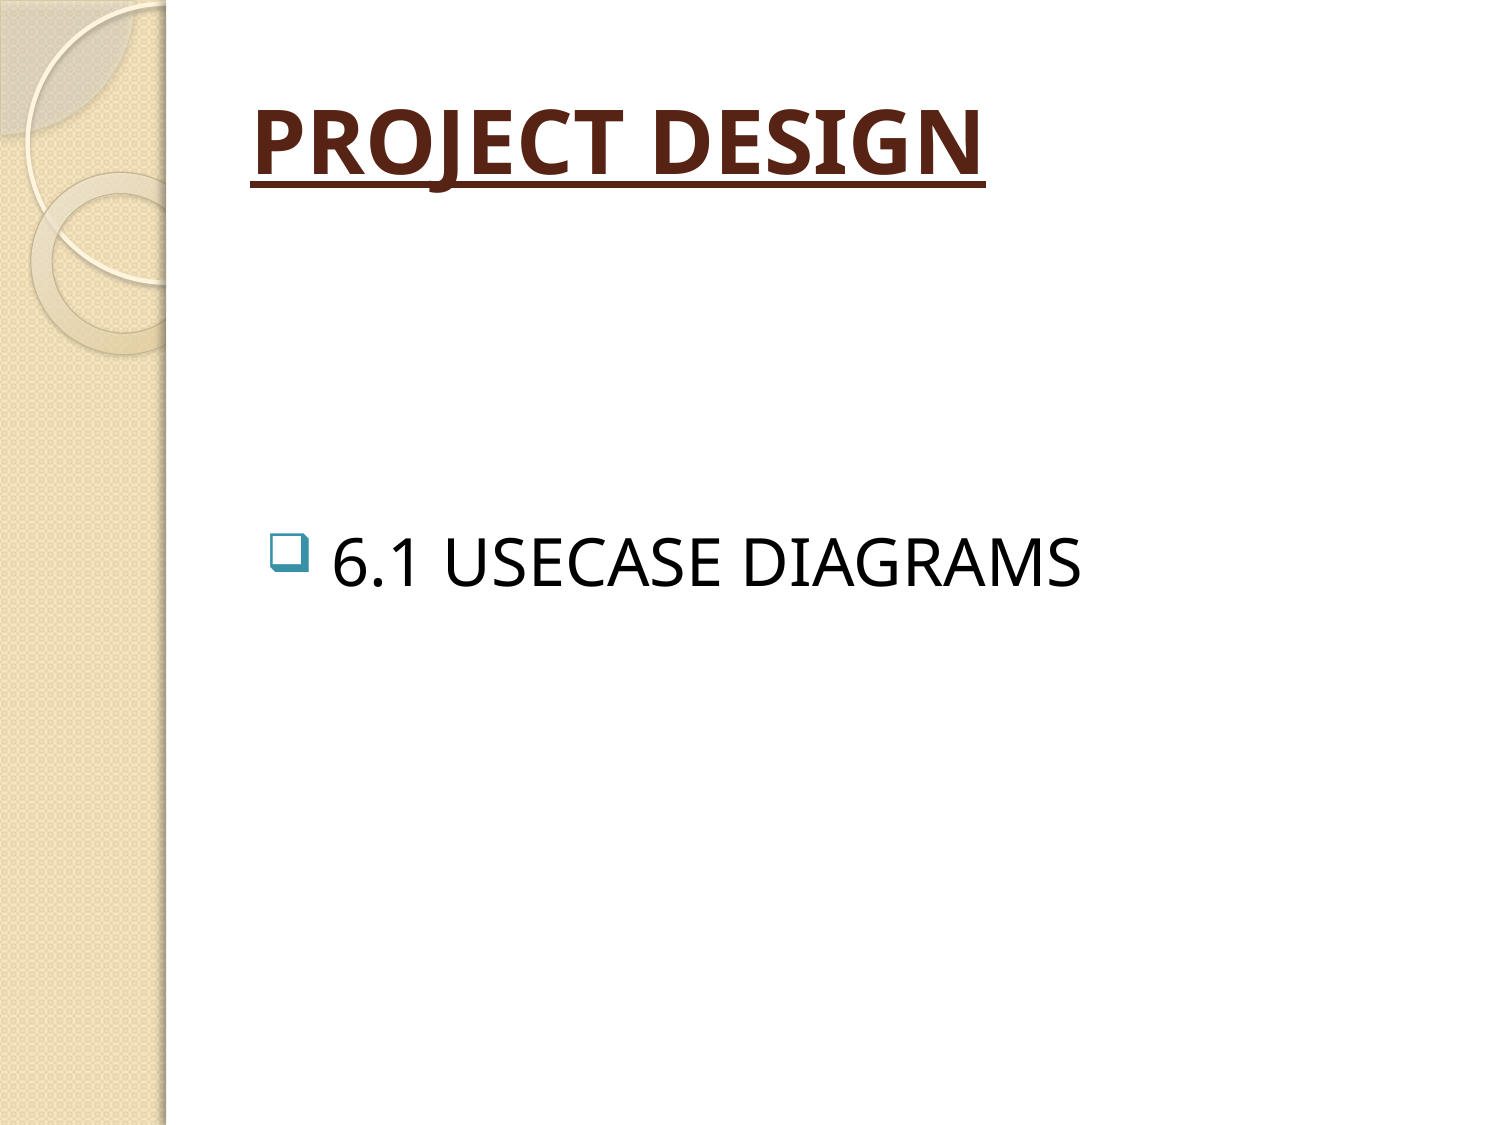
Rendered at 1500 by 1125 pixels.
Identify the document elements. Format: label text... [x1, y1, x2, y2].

list 6.1 USECASE DIAGRAMS [237, 512, 1468, 663]
title PROJECT DESIGN [235, 45, 1466, 233]
